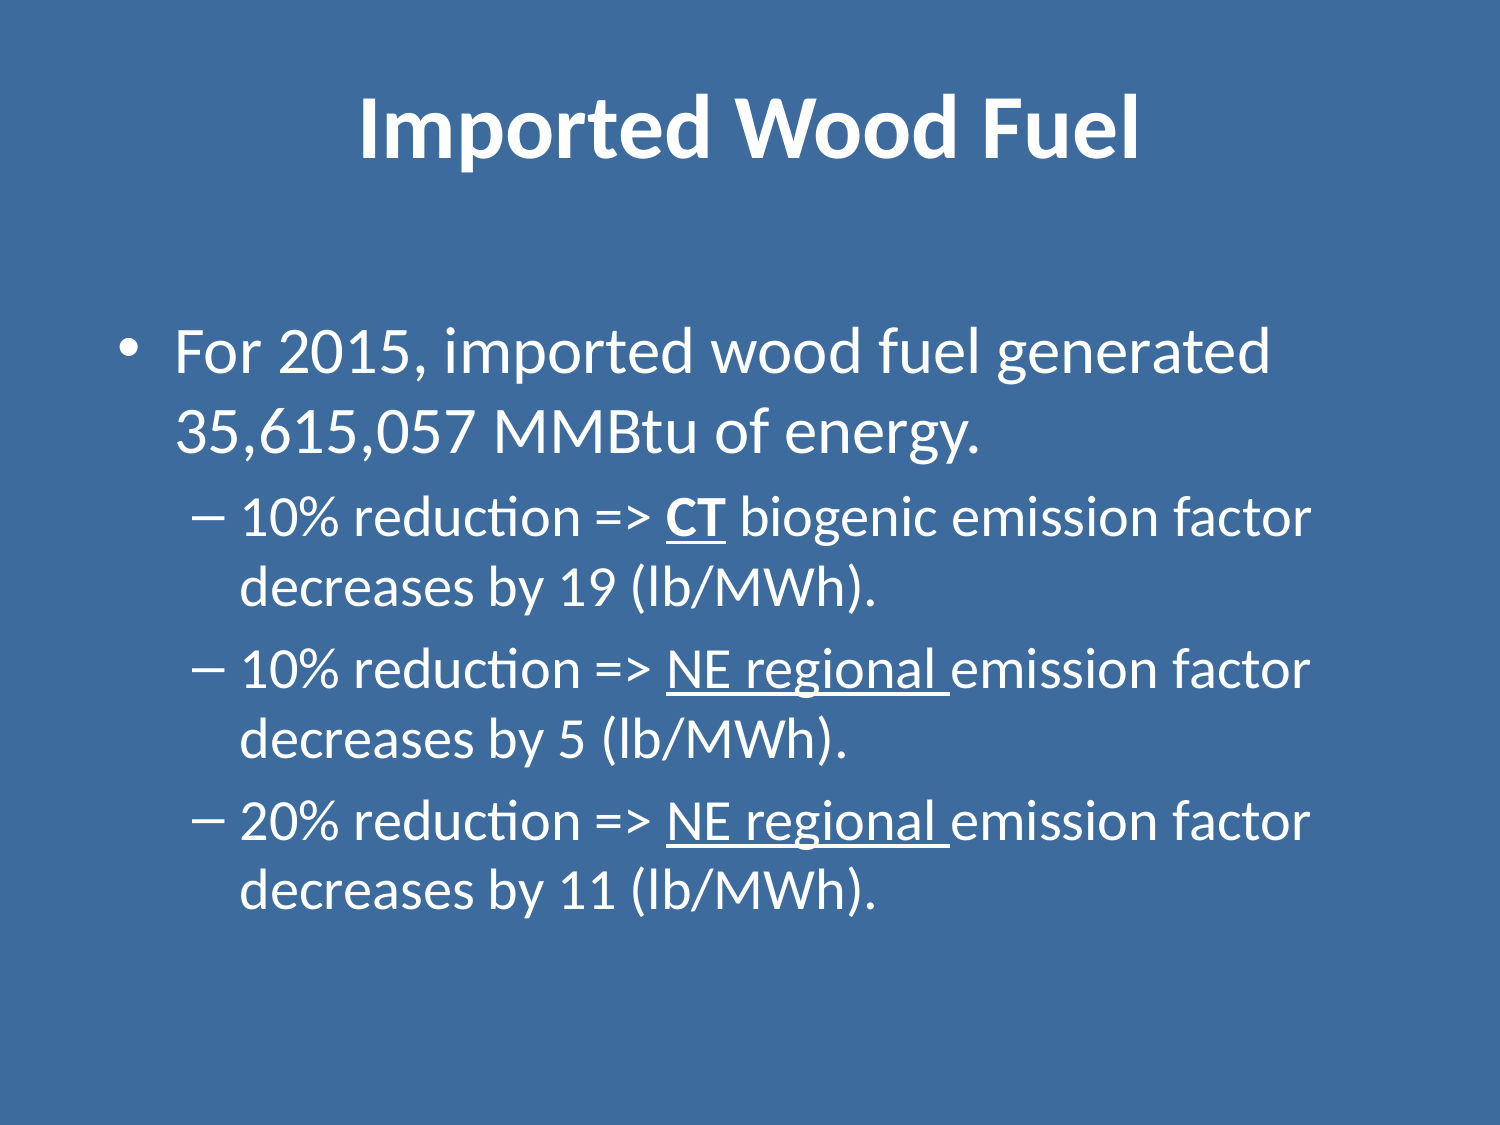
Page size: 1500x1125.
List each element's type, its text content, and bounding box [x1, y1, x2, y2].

list For 2015, imported wood fuel generated 35,615,057 MMBtu of energy. 10% reduction => CT biogenic emission factor decreases by 19 (lb/MWh). 10% reduction => NE regional emission factor decreases by 5 (lb/MWh). 20% reduction => NE regional emission factor decreases by 11 (lb/MWh). [103, 299, 1397, 1014]
title Imported Wood Fuel [103, 59, 1397, 278]
